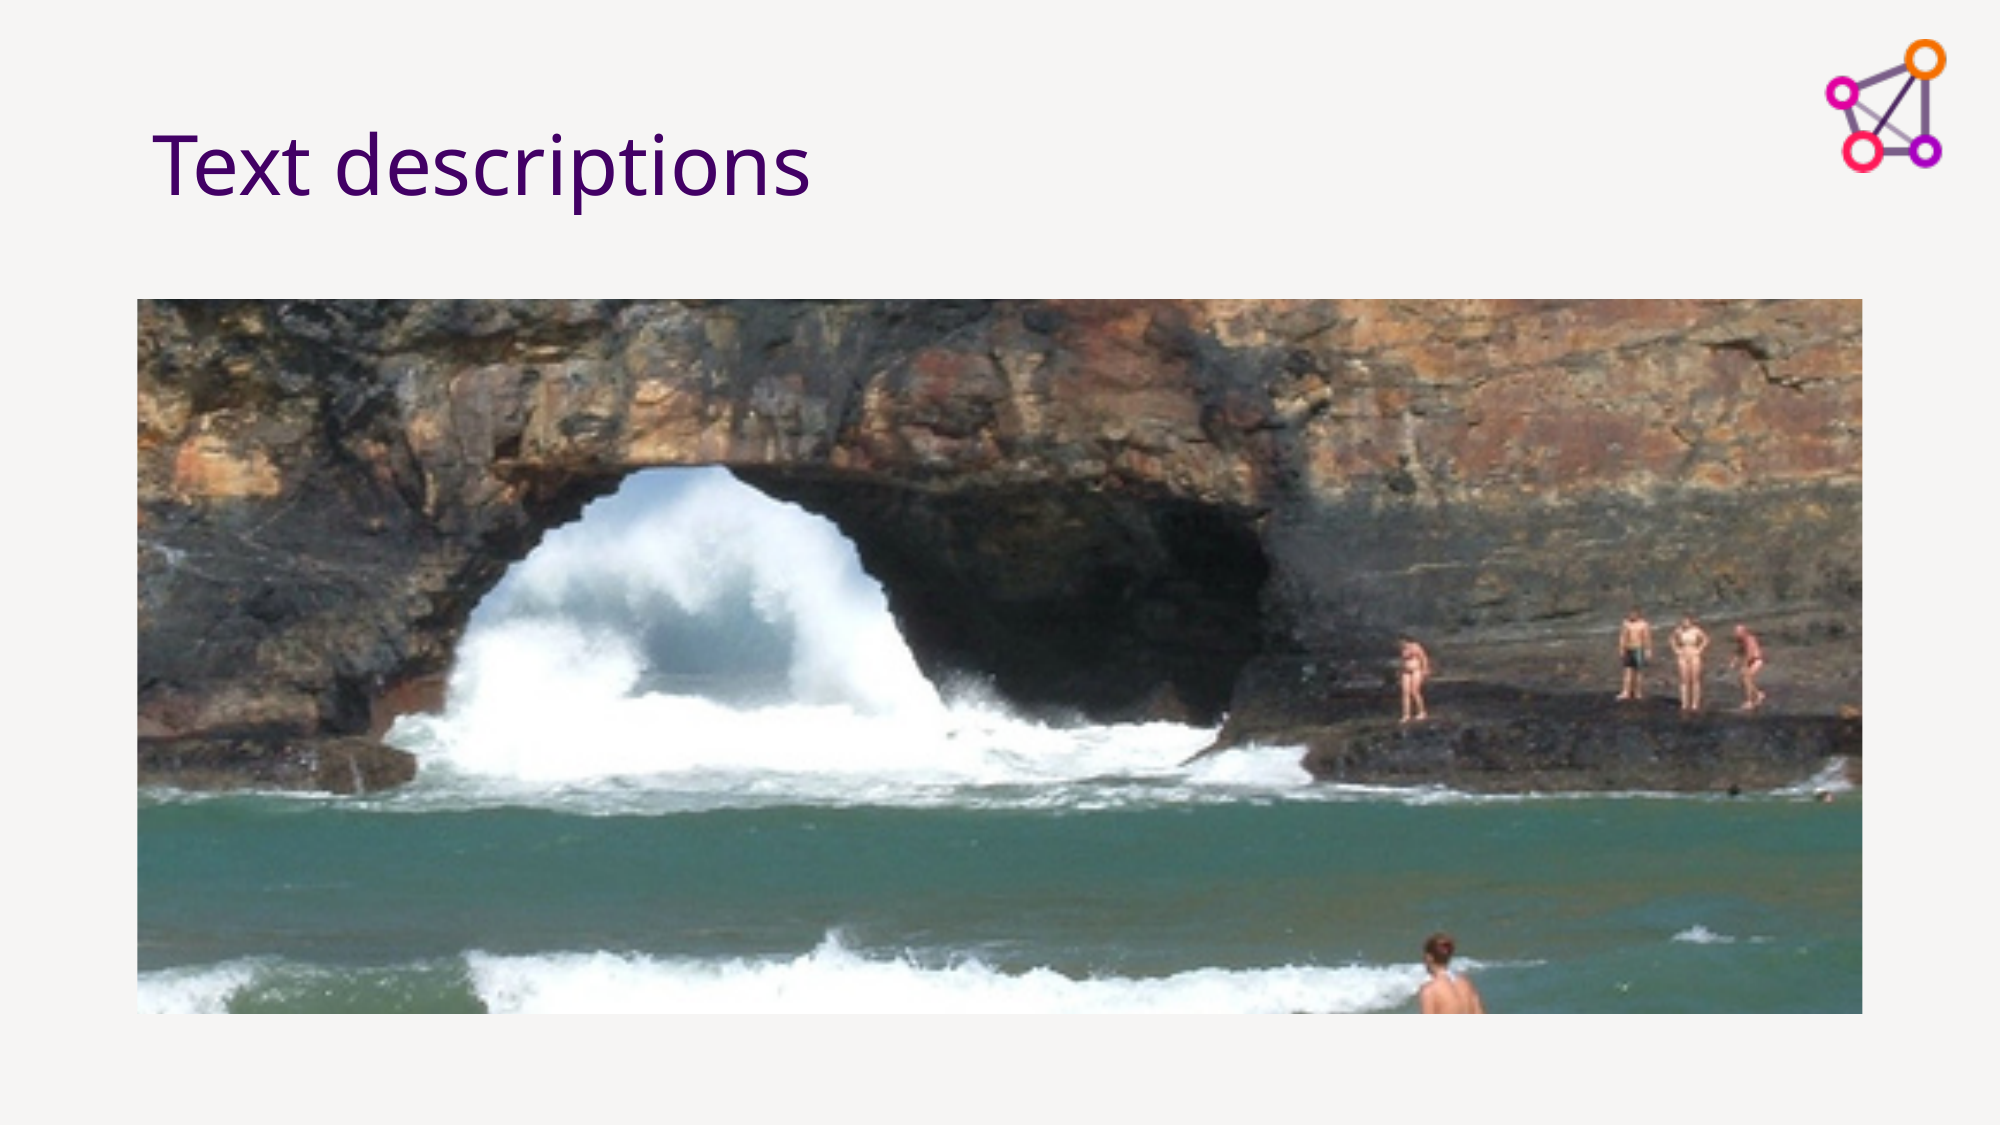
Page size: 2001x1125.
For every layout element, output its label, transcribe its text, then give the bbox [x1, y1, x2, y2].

picture [1821, 39, 1955, 173]
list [137, 299, 1863, 1014]
title Text descriptions [137, 59, 1863, 278]
